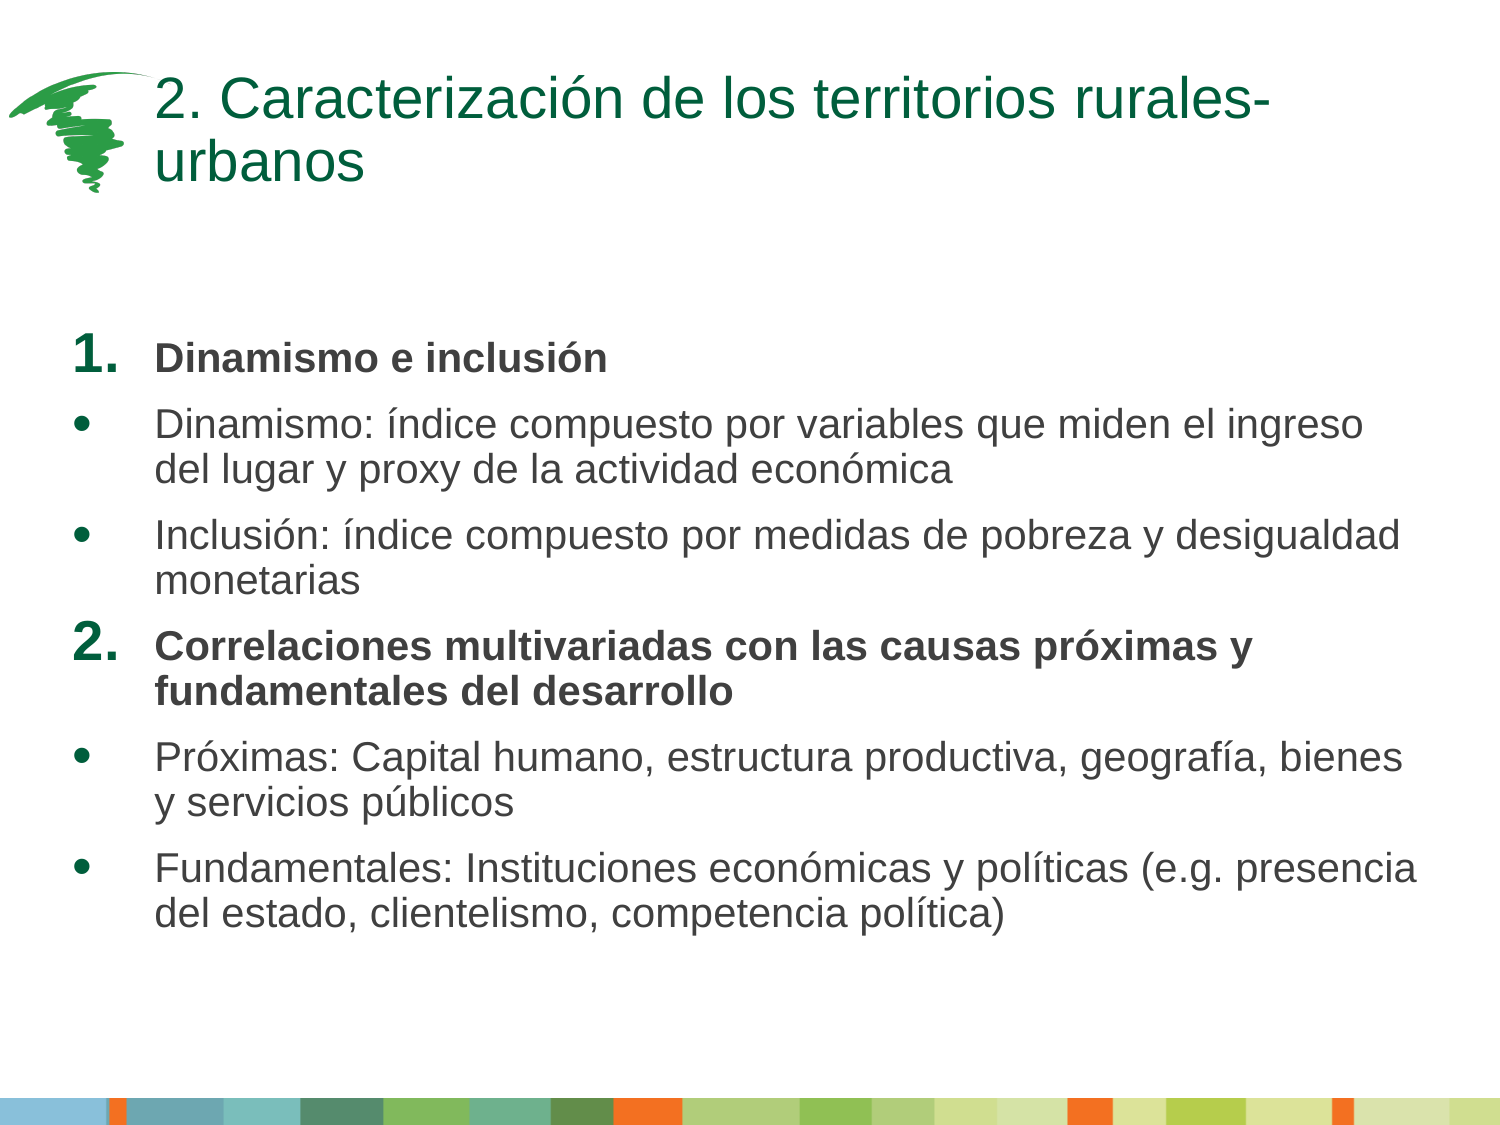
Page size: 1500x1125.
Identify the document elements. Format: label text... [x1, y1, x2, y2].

picture [9, 72, 139, 193]
title 2. Caracterización de los territorios rurales-urbanos [139, 61, 1439, 220]
list Dinamismo e inclusión Dinamismo: índice compuesto por variables que miden el ingreso del lugar y proxy de la actividad económica Inclusión: índice compuesto por medidas de pobreza y desigualdad monetarias Correlaciones multivariadas con las causas próximas y fundamentales del desarrollo Próximas: Capital humano, estructura productiva, geografía, bienes y servicios públicos Fundamentales: Instituciones económicas y políticas (e.g. presencia del estado, clientelismo, competencia política) [58, 329, 1439, 1044]
